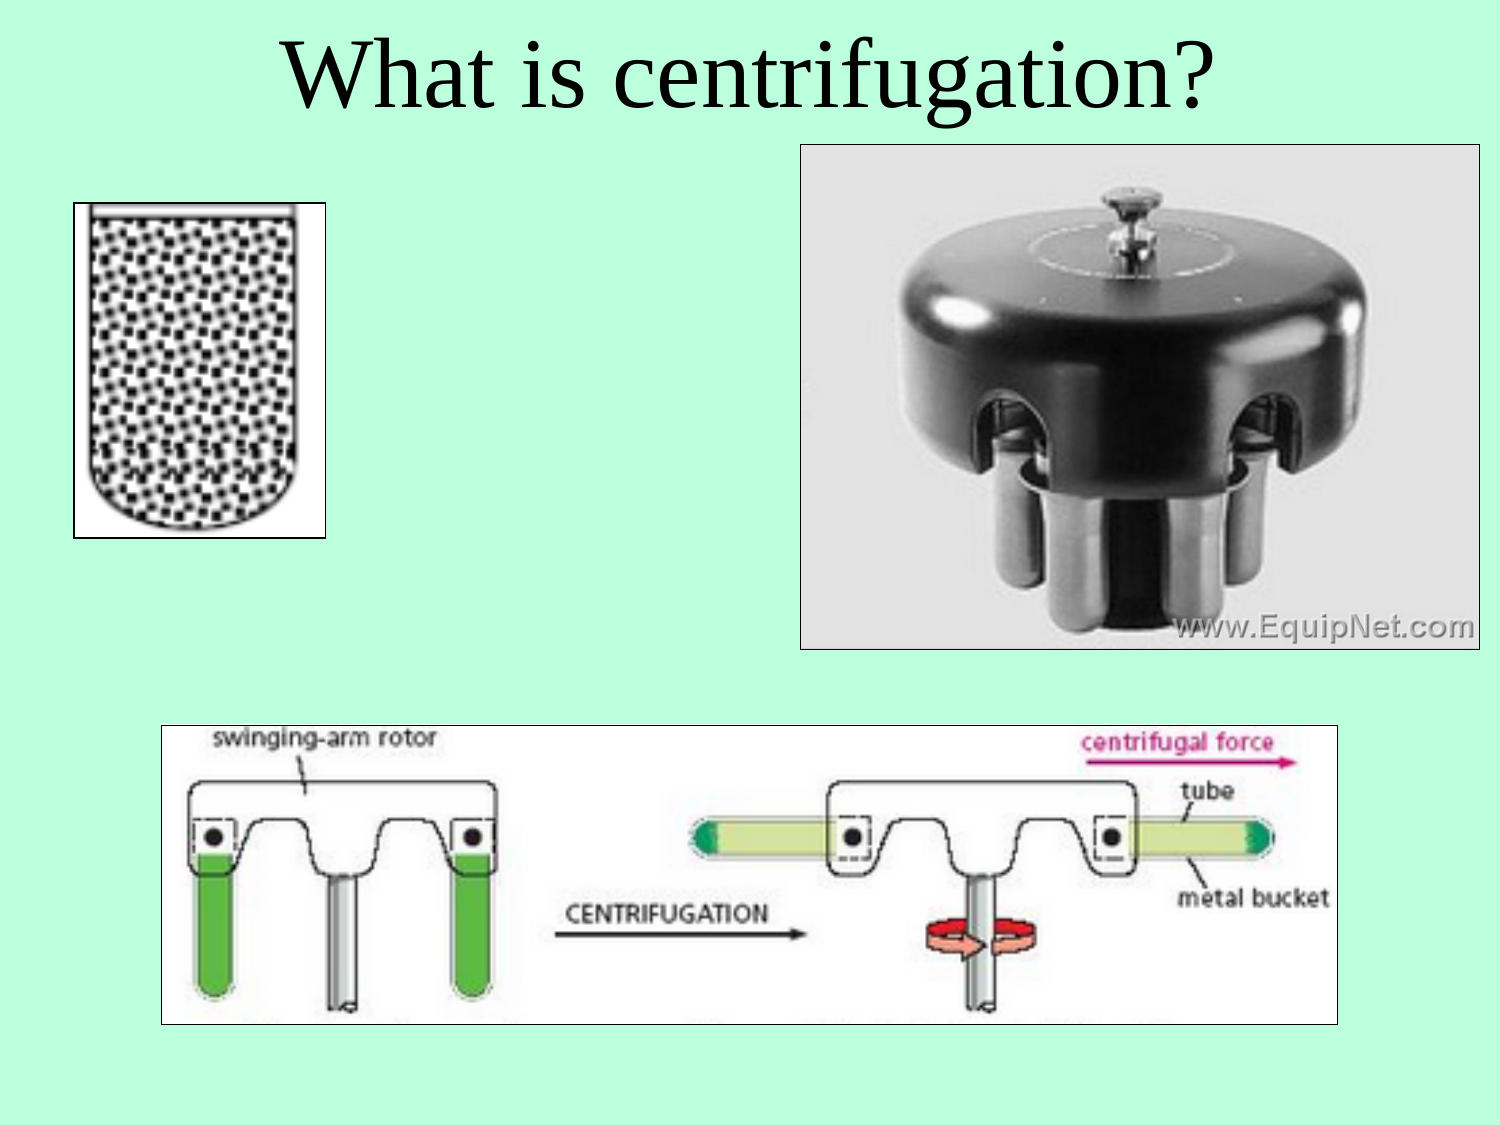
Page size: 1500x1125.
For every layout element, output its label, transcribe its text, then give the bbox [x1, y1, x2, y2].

picture [74, 203, 326, 538]
text_box What is centrifugation? [129, 0, 1368, 135]
picture [799, 144, 1480, 651]
picture [161, 724, 1338, 1026]
